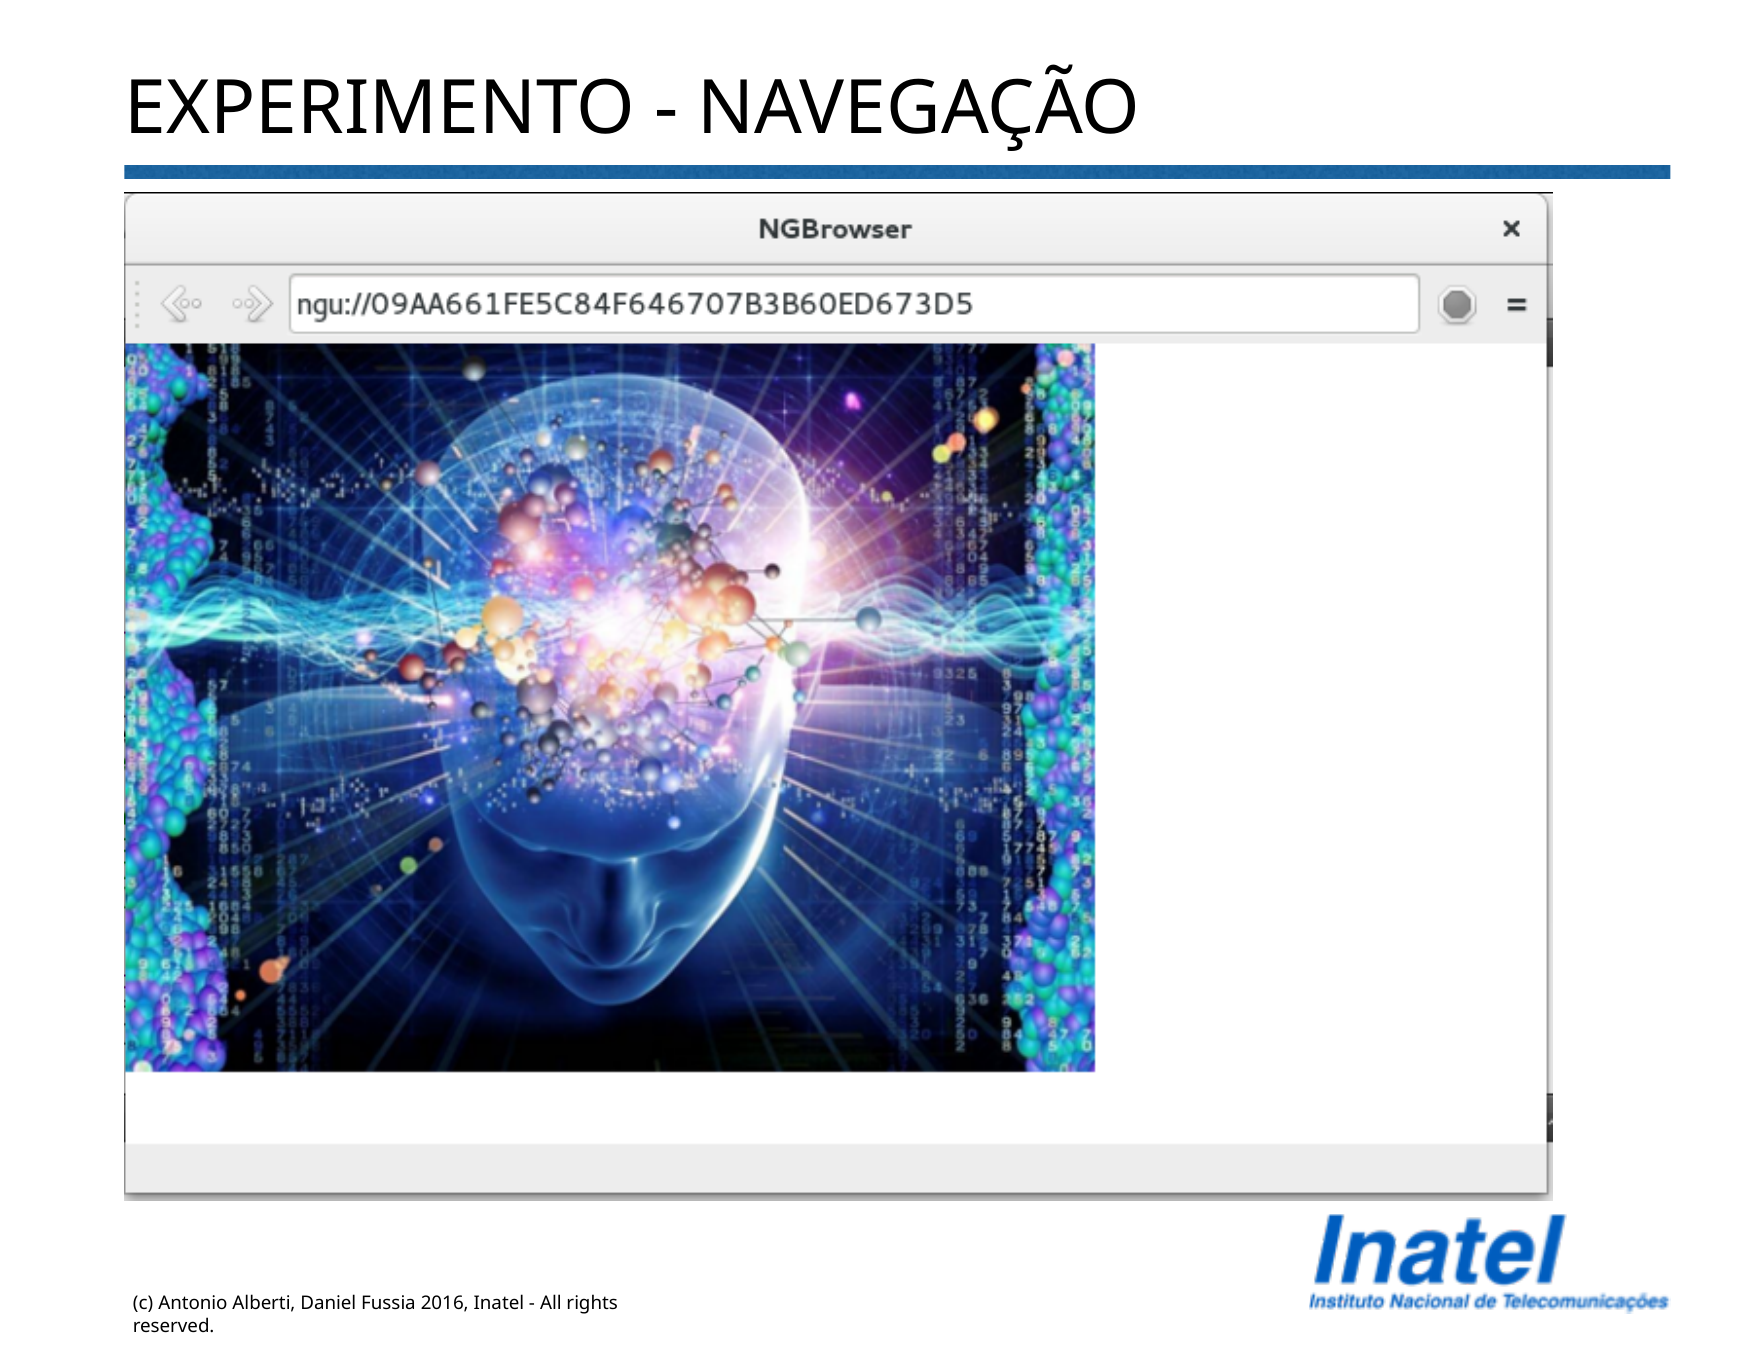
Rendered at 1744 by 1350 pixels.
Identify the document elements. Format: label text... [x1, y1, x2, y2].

picture [124, 192, 1553, 1201]
text_box (c) Antonio Alberti, Daniel Fussia 2016, Inatel - All rights reserved. [124, 1291, 709, 1337]
picture [1309, 1213, 1671, 1315]
text_box Experimento - navegação [124, 58, 1671, 165]
text_box [124, 165, 1671, 179]
